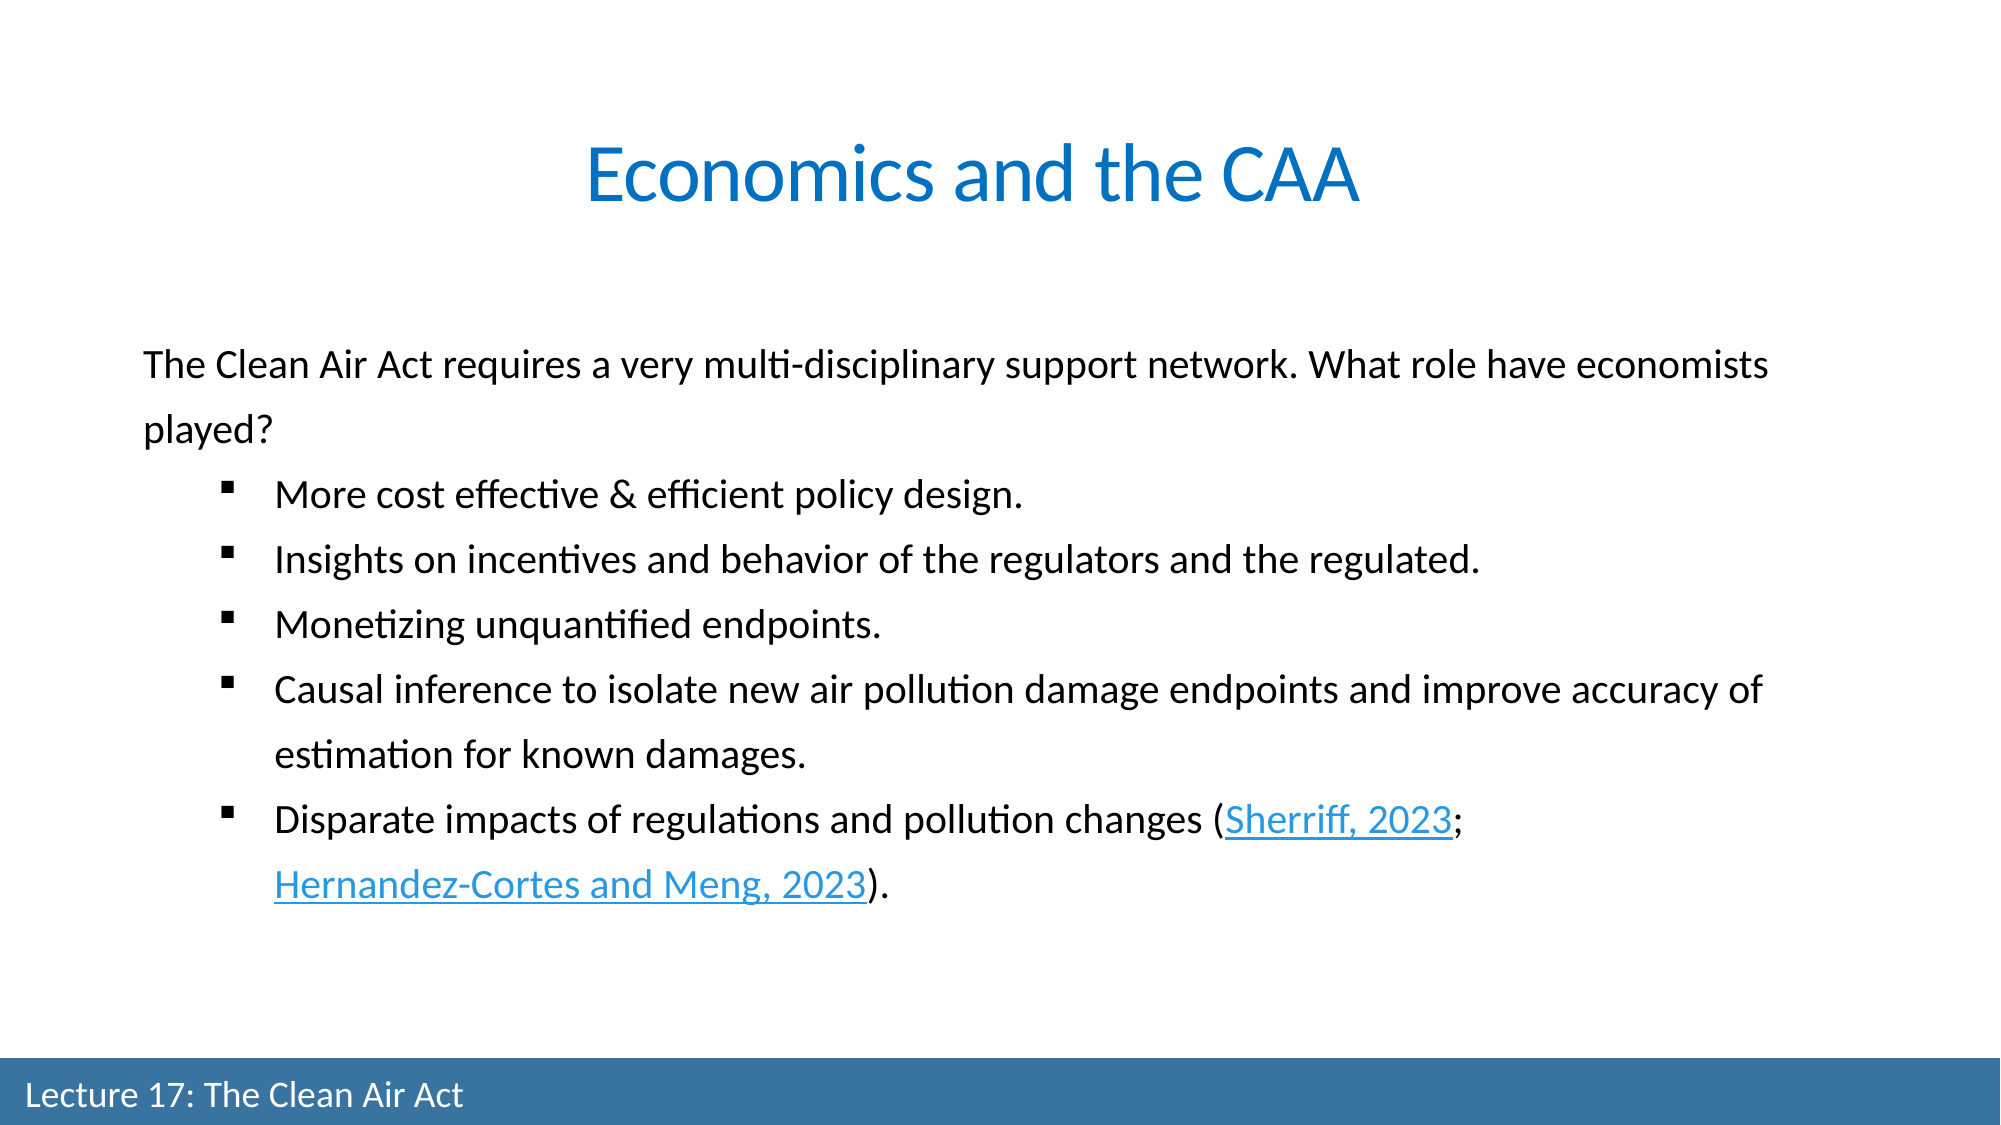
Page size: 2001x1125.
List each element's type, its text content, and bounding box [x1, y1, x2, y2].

text_box Economics and the CAA [380, 29, 1566, 227]
text_box The Clean Air Act requires a very multi-disciplinary support network. What role have economists played? More cost effective & efficient policy design. Insights on incentives and behavior of the regulators and the regulated. Monetizing unquantified endpoints. Causal inference to isolate new air pollution damage endpoints and improve accuracy of estimation for known damages. Disparate impacts of regulations and pollution changes (Sherriff, 2023; Hernandez-Cortes and Meng, 2023). [128, 314, 1860, 980]
